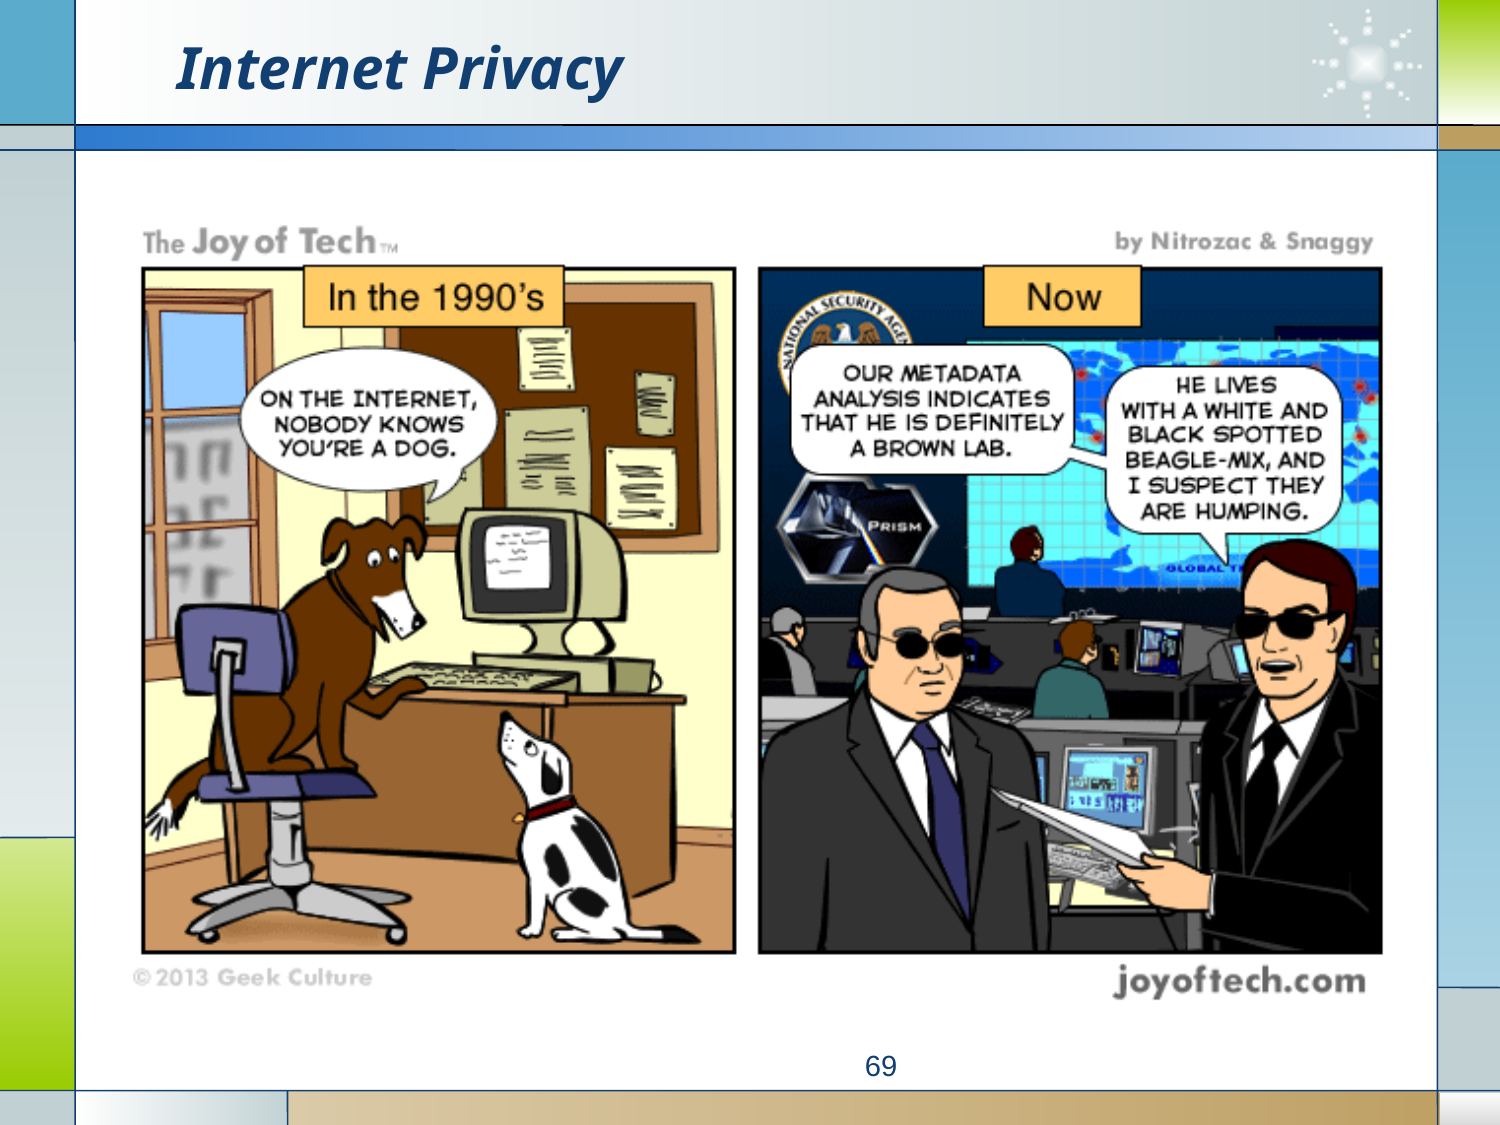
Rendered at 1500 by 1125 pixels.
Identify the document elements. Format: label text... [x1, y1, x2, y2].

title Internet Privacy [162, 19, 1263, 113]
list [128, 222, 1389, 1008]
slide_number 69 [562, 1039, 913, 1081]
